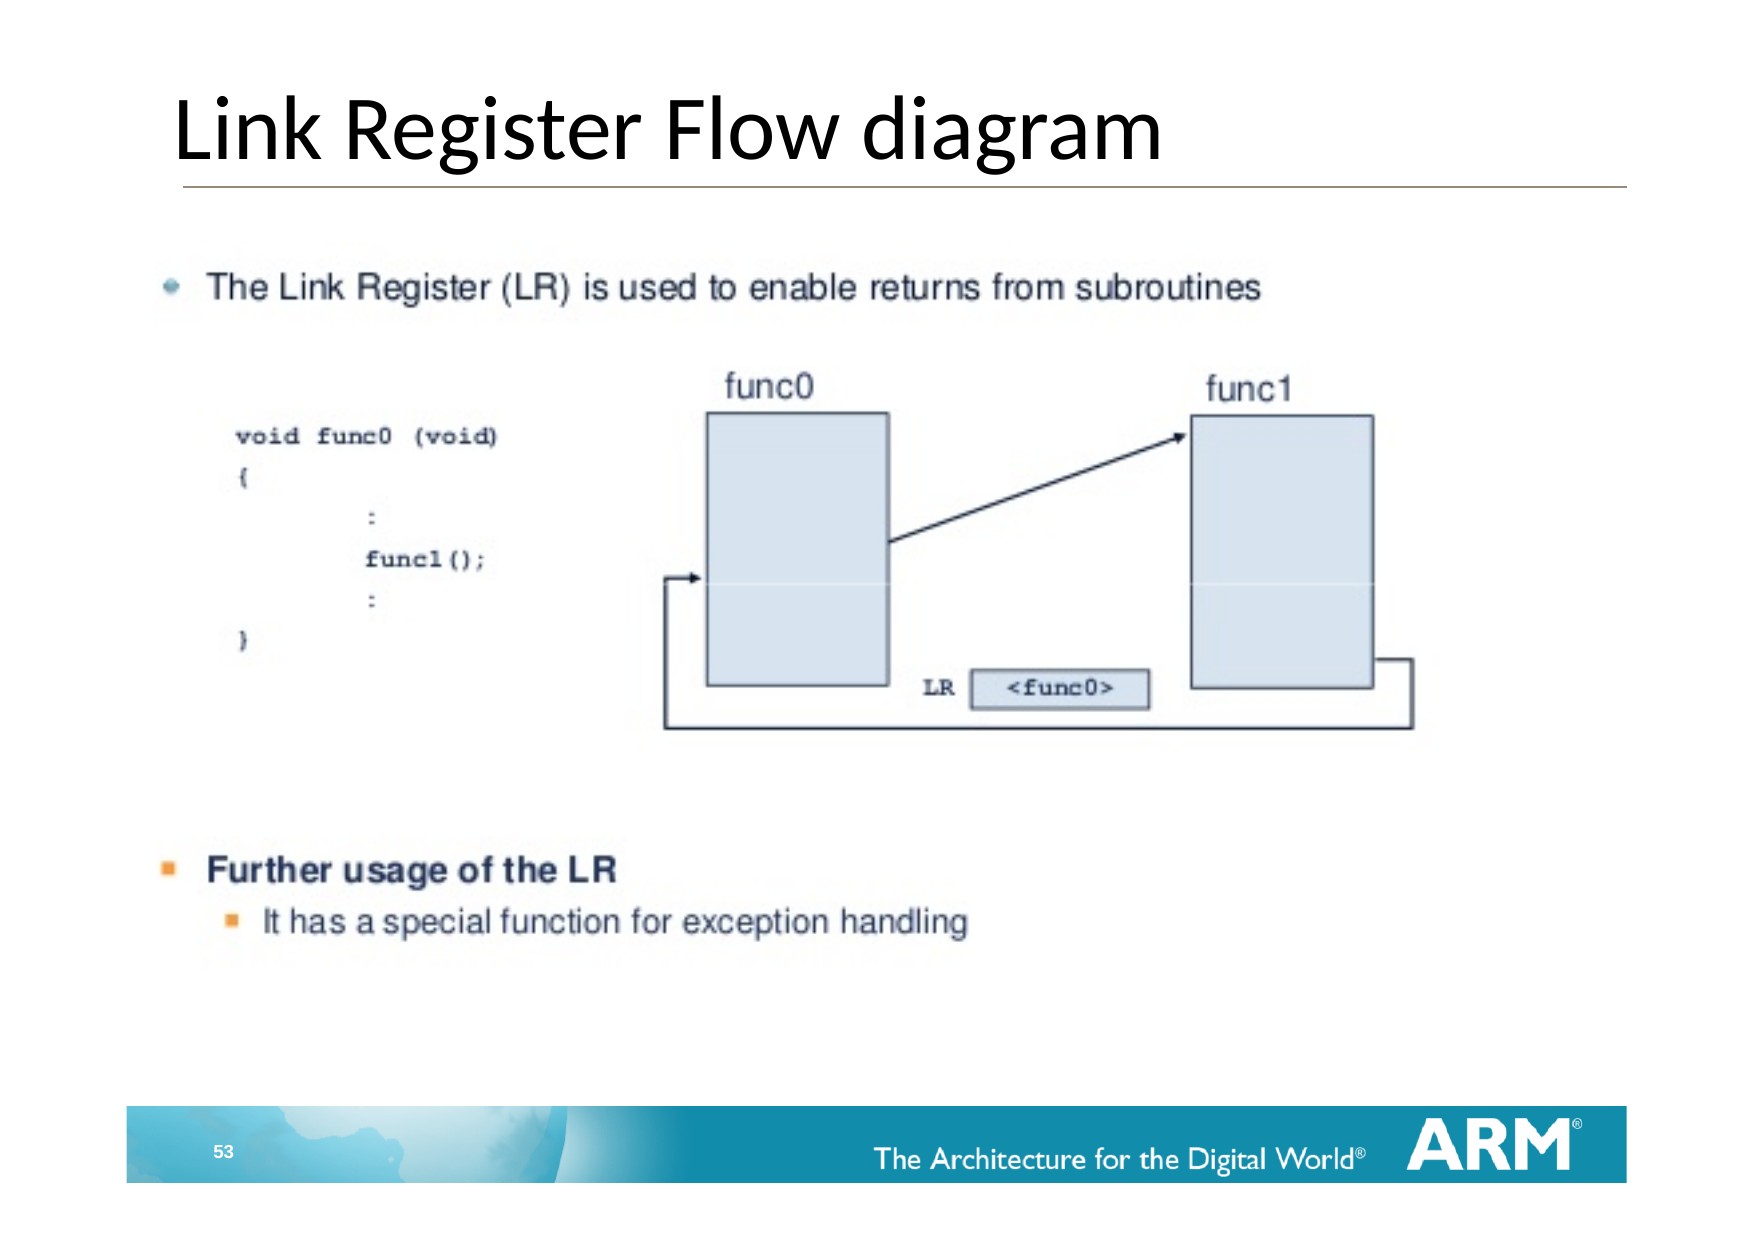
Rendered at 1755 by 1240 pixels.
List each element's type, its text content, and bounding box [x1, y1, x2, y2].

title Link Register Flow diagram [173, 80, 1581, 172]
slide_number 53 [198, 1139, 287, 1187]
picture [0, 241, 1691, 1010]
picture [126, 1106, 1627, 1183]
